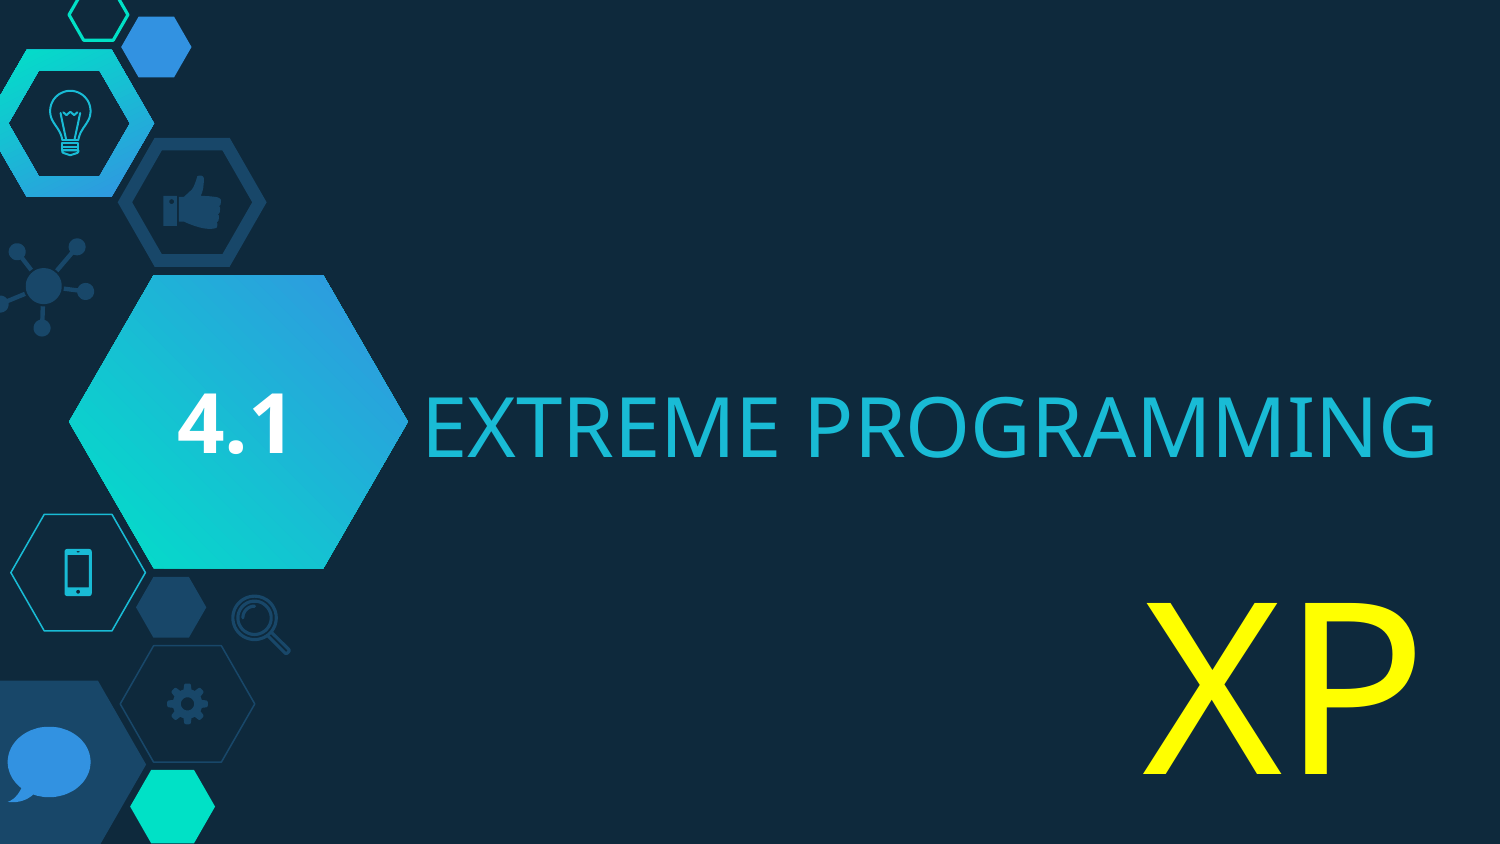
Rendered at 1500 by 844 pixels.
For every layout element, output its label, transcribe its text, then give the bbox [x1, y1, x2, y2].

text_box 4.1 [67, 274, 407, 566]
text_box XP [1128, 528, 1477, 831]
title EXTREME Programming [407, 351, 1500, 490]
